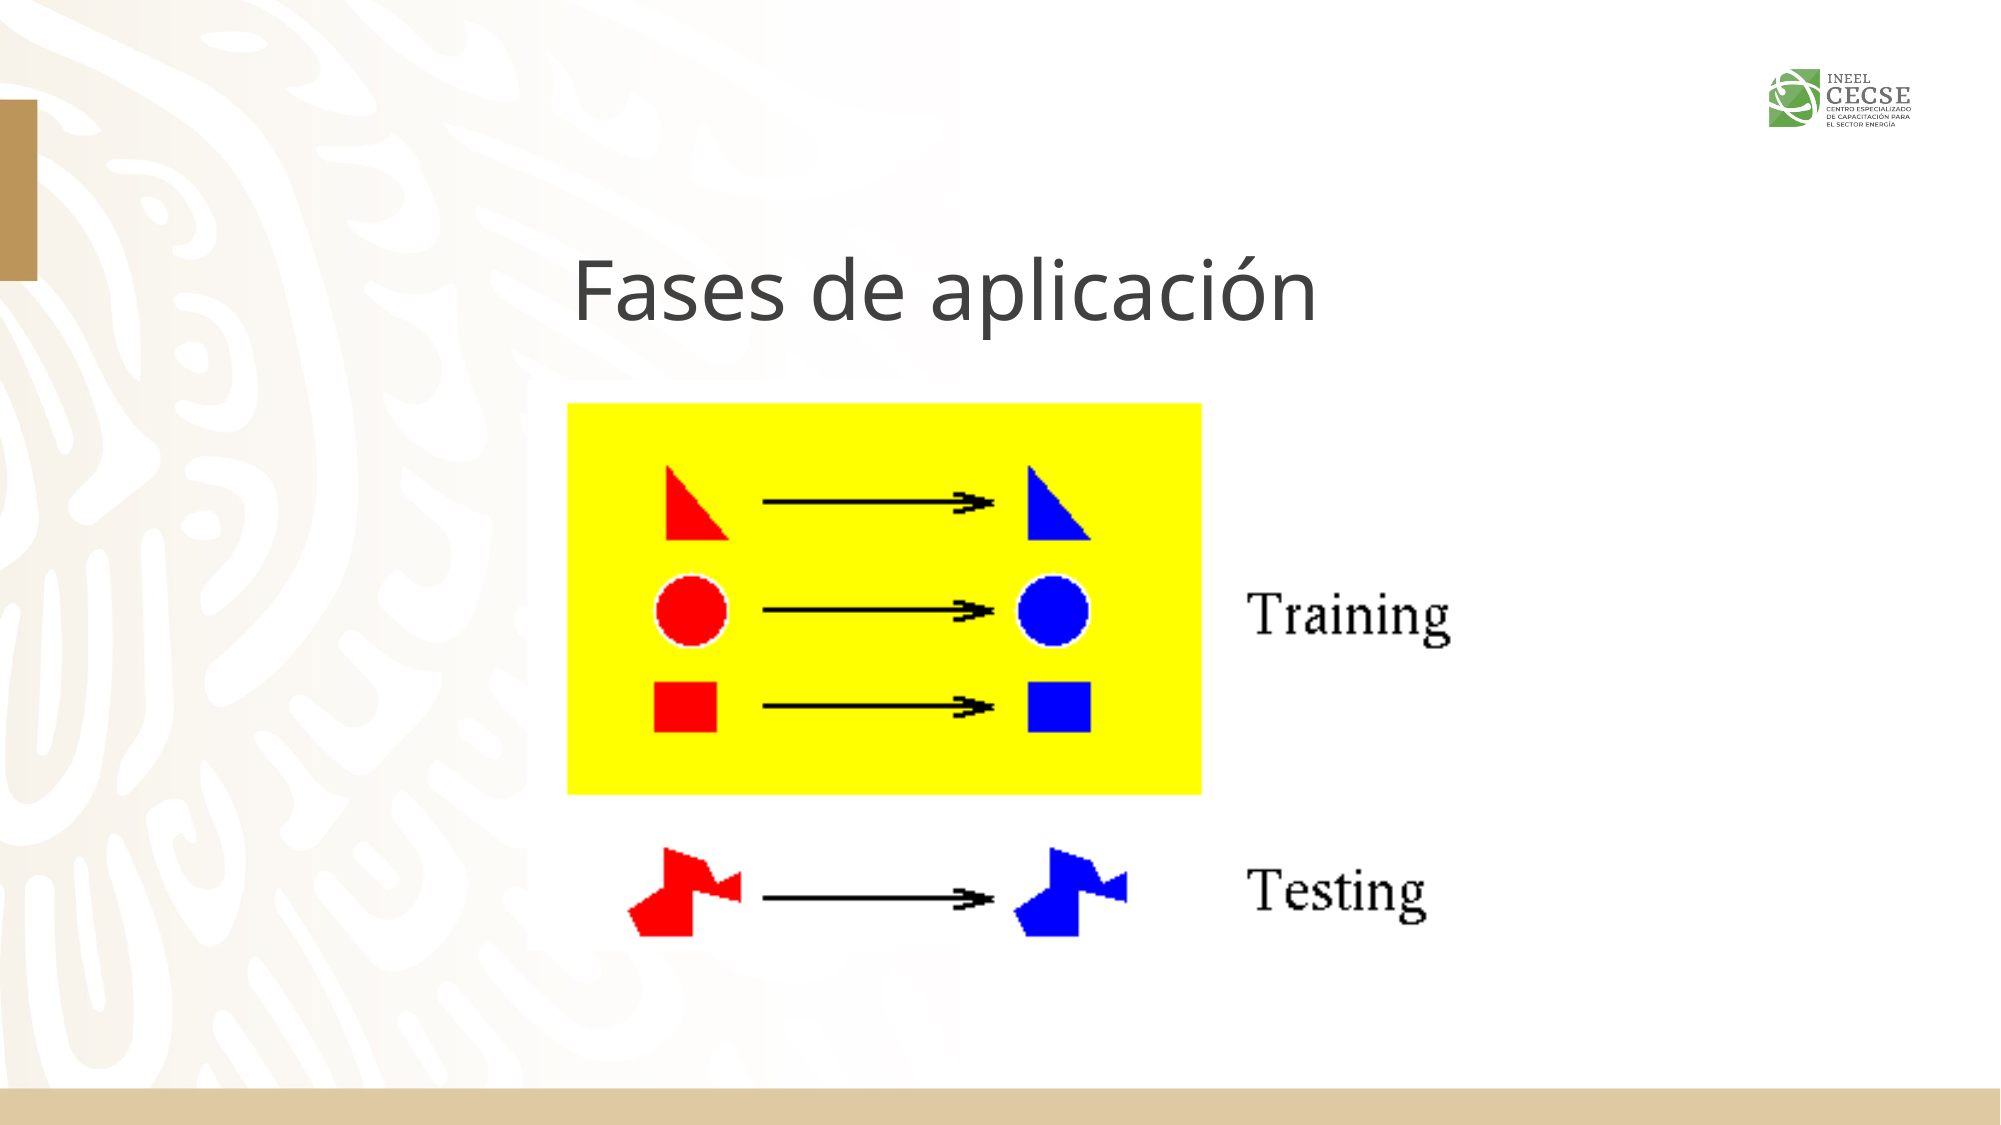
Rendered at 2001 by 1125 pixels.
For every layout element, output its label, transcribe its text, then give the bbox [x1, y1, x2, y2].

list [527, 380, 1473, 951]
picture [0, 0, 2001, 1125]
title Fases de aplicación [441, 242, 1451, 321]
